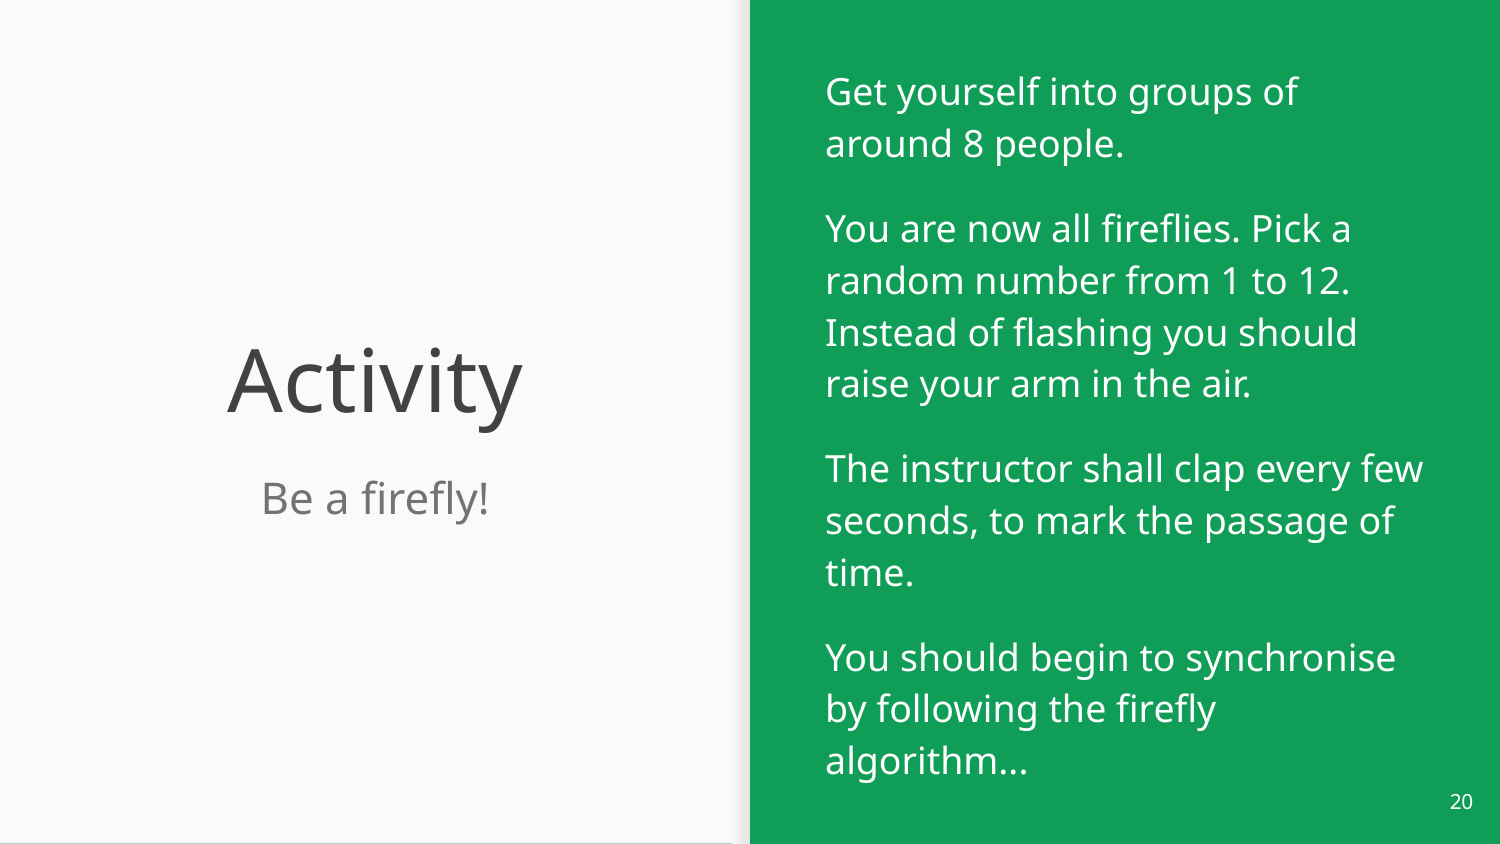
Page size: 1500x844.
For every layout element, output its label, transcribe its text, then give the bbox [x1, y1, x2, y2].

subtitle Be a firefly! [43, 455, 708, 659]
title Activity [43, 202, 708, 446]
slide_number ‹#› [1398, 770, 1489, 835]
list Get yourself into groups of around 8 people. You are now all fireflies. Pick a random number from 1 to 12. Instead of flashing you should raise your arm in the air. The instructor shall clap every few seconds, to mark the passage of time. You should begin to synchronise by following the firefly algorithm... [810, 118, 1440, 725]
